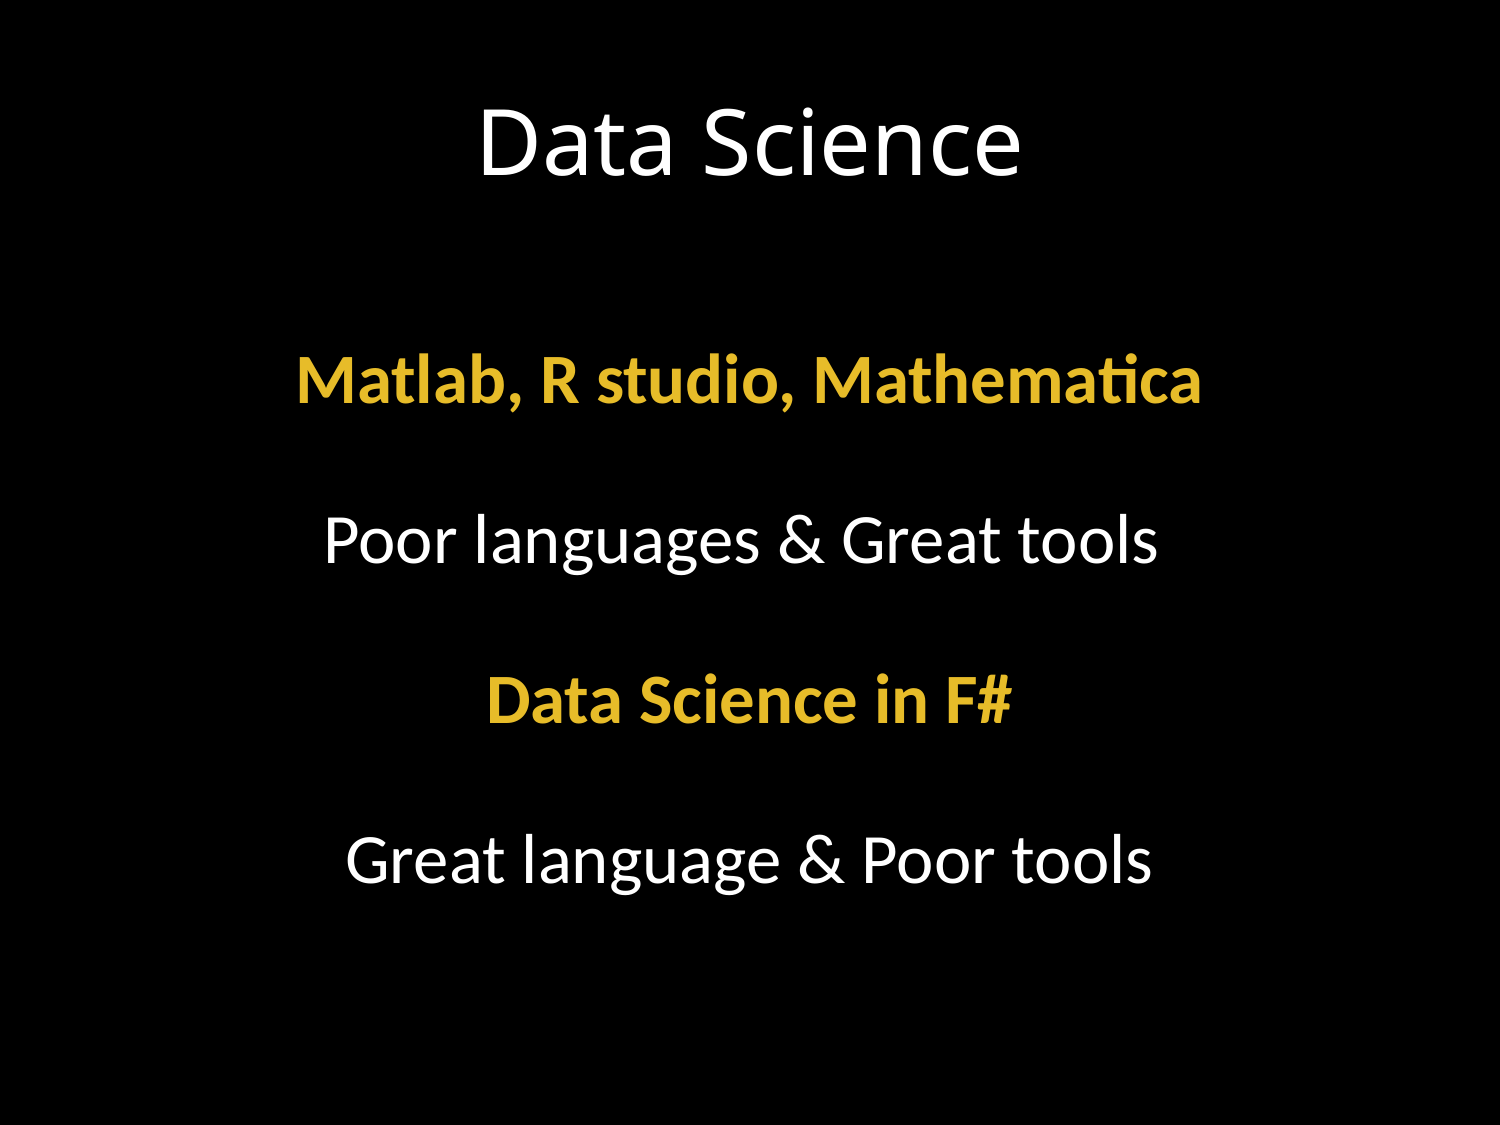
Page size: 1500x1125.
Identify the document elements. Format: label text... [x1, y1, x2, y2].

title Data Science [75, 45, 1425, 233]
list Matlab, R studio, Mathematica Poor languages & Great tools Data Science in F# Great language & Poor tools [75, 324, 1425, 1005]
